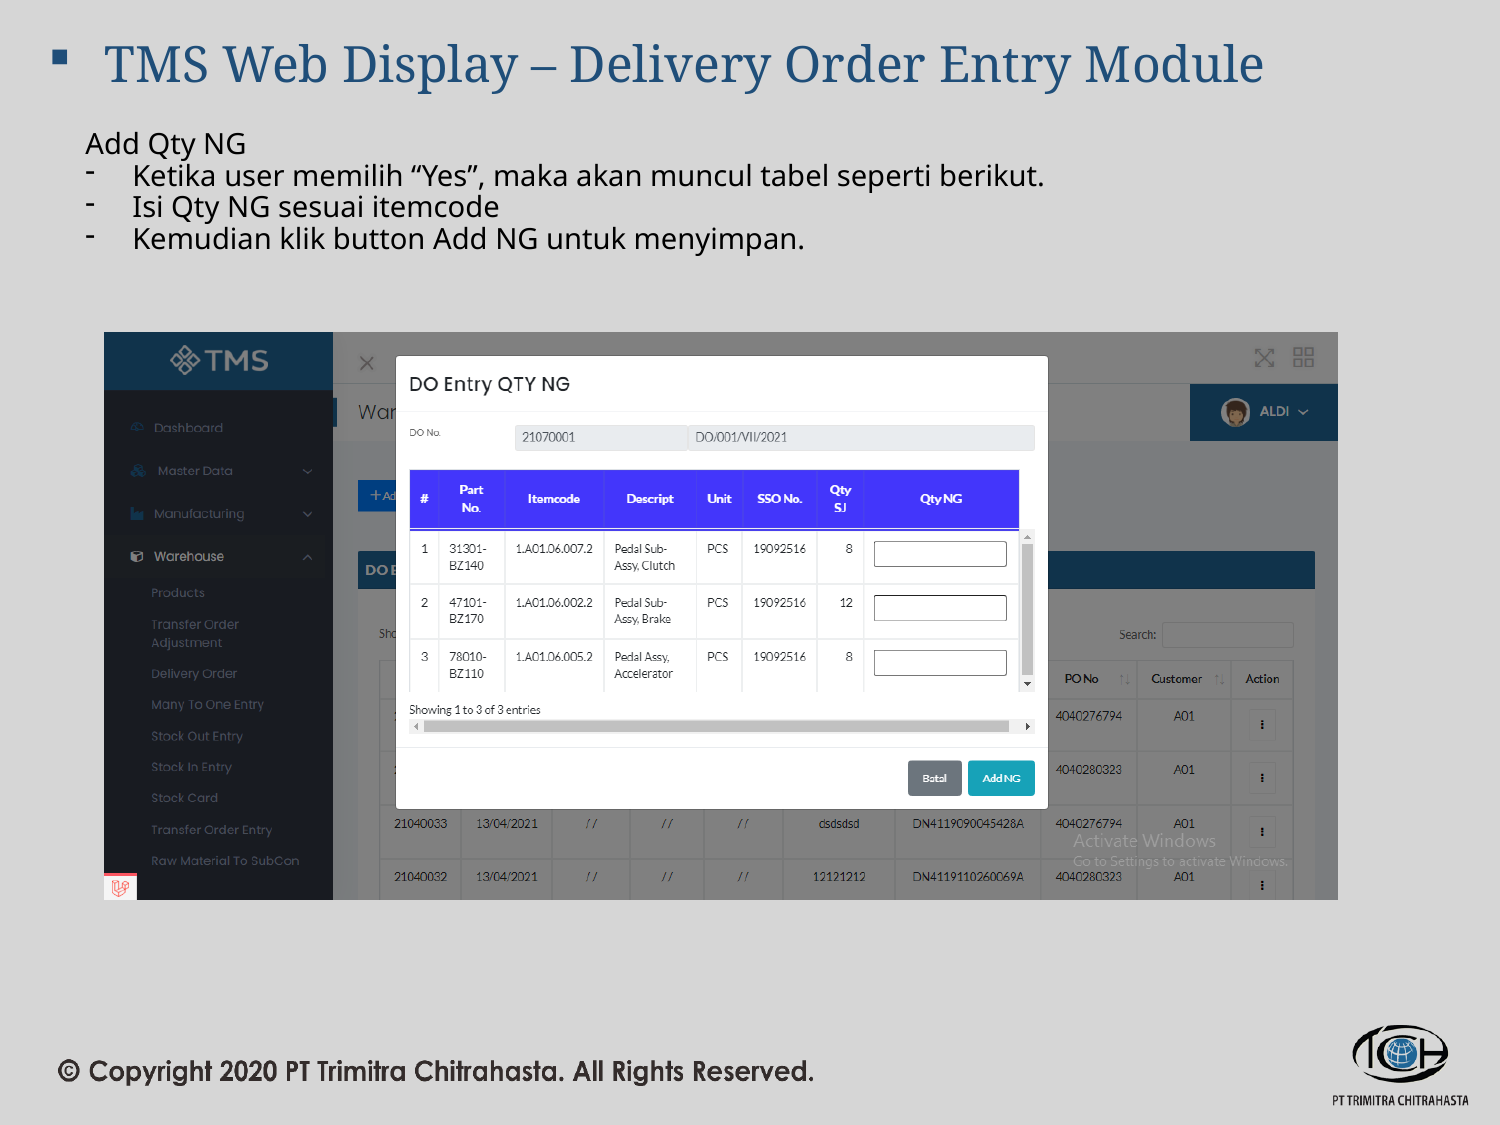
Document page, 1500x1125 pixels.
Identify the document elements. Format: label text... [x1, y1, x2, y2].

picture [58, 1059, 813, 1086]
picture [104, 332, 1338, 900]
title TMS Web Display – Delivery Order Entry Module [33, 0, 1328, 148]
text_box [74, 124, 1368, 288]
text_box Add Qty NG Ketika user memilih “Yes”, maka akan muncul tabel seperti berikut. Isi Qty NG sesuai itemcode Kemudian klik button Add NG untuk menyimpan. [74, 110, 1328, 274]
picture [1327, 1005, 1475, 1125]
